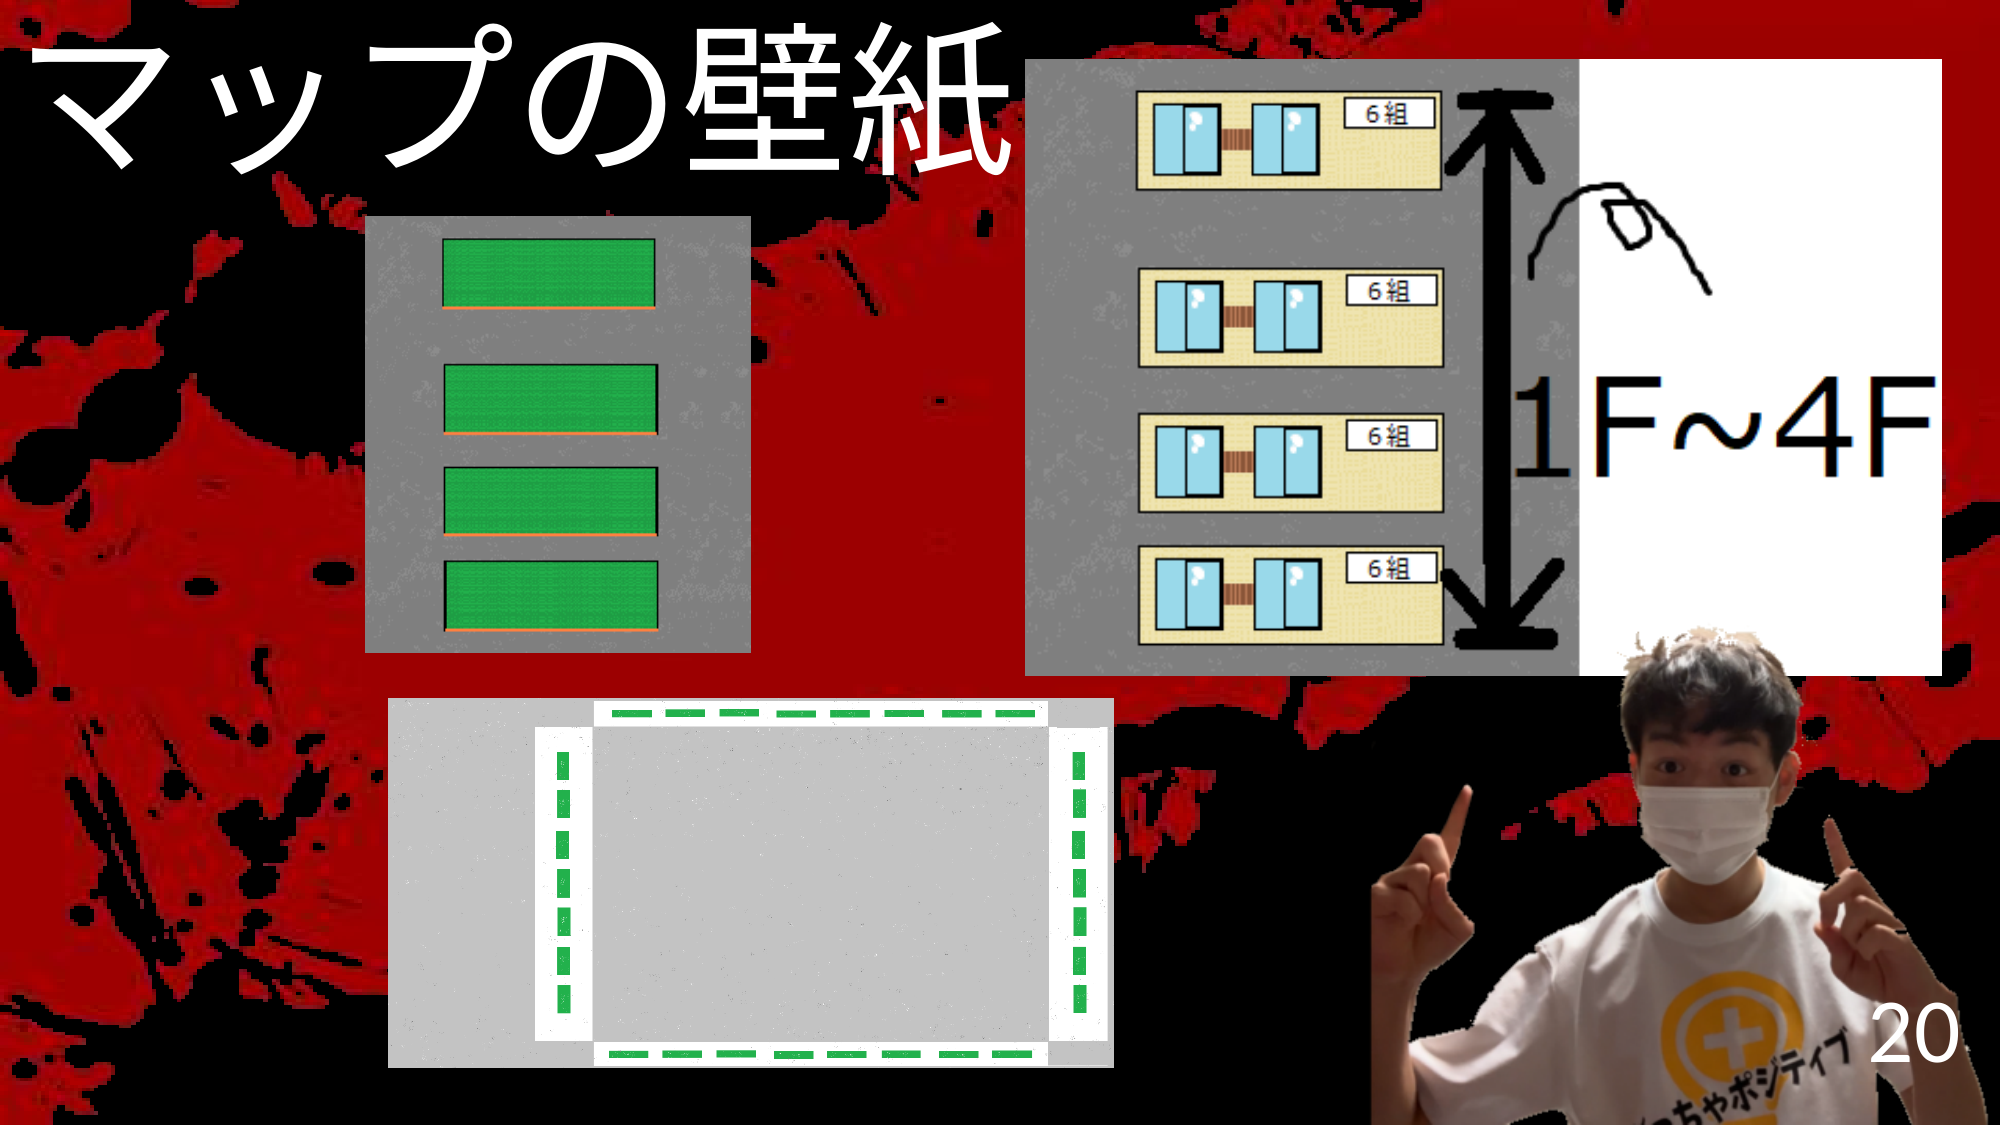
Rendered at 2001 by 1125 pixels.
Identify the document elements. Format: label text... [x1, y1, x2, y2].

title マップの壁紙 [0, 0, 1725, 218]
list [365, 216, 751, 653]
picture [0, 0, 2000, 1125]
